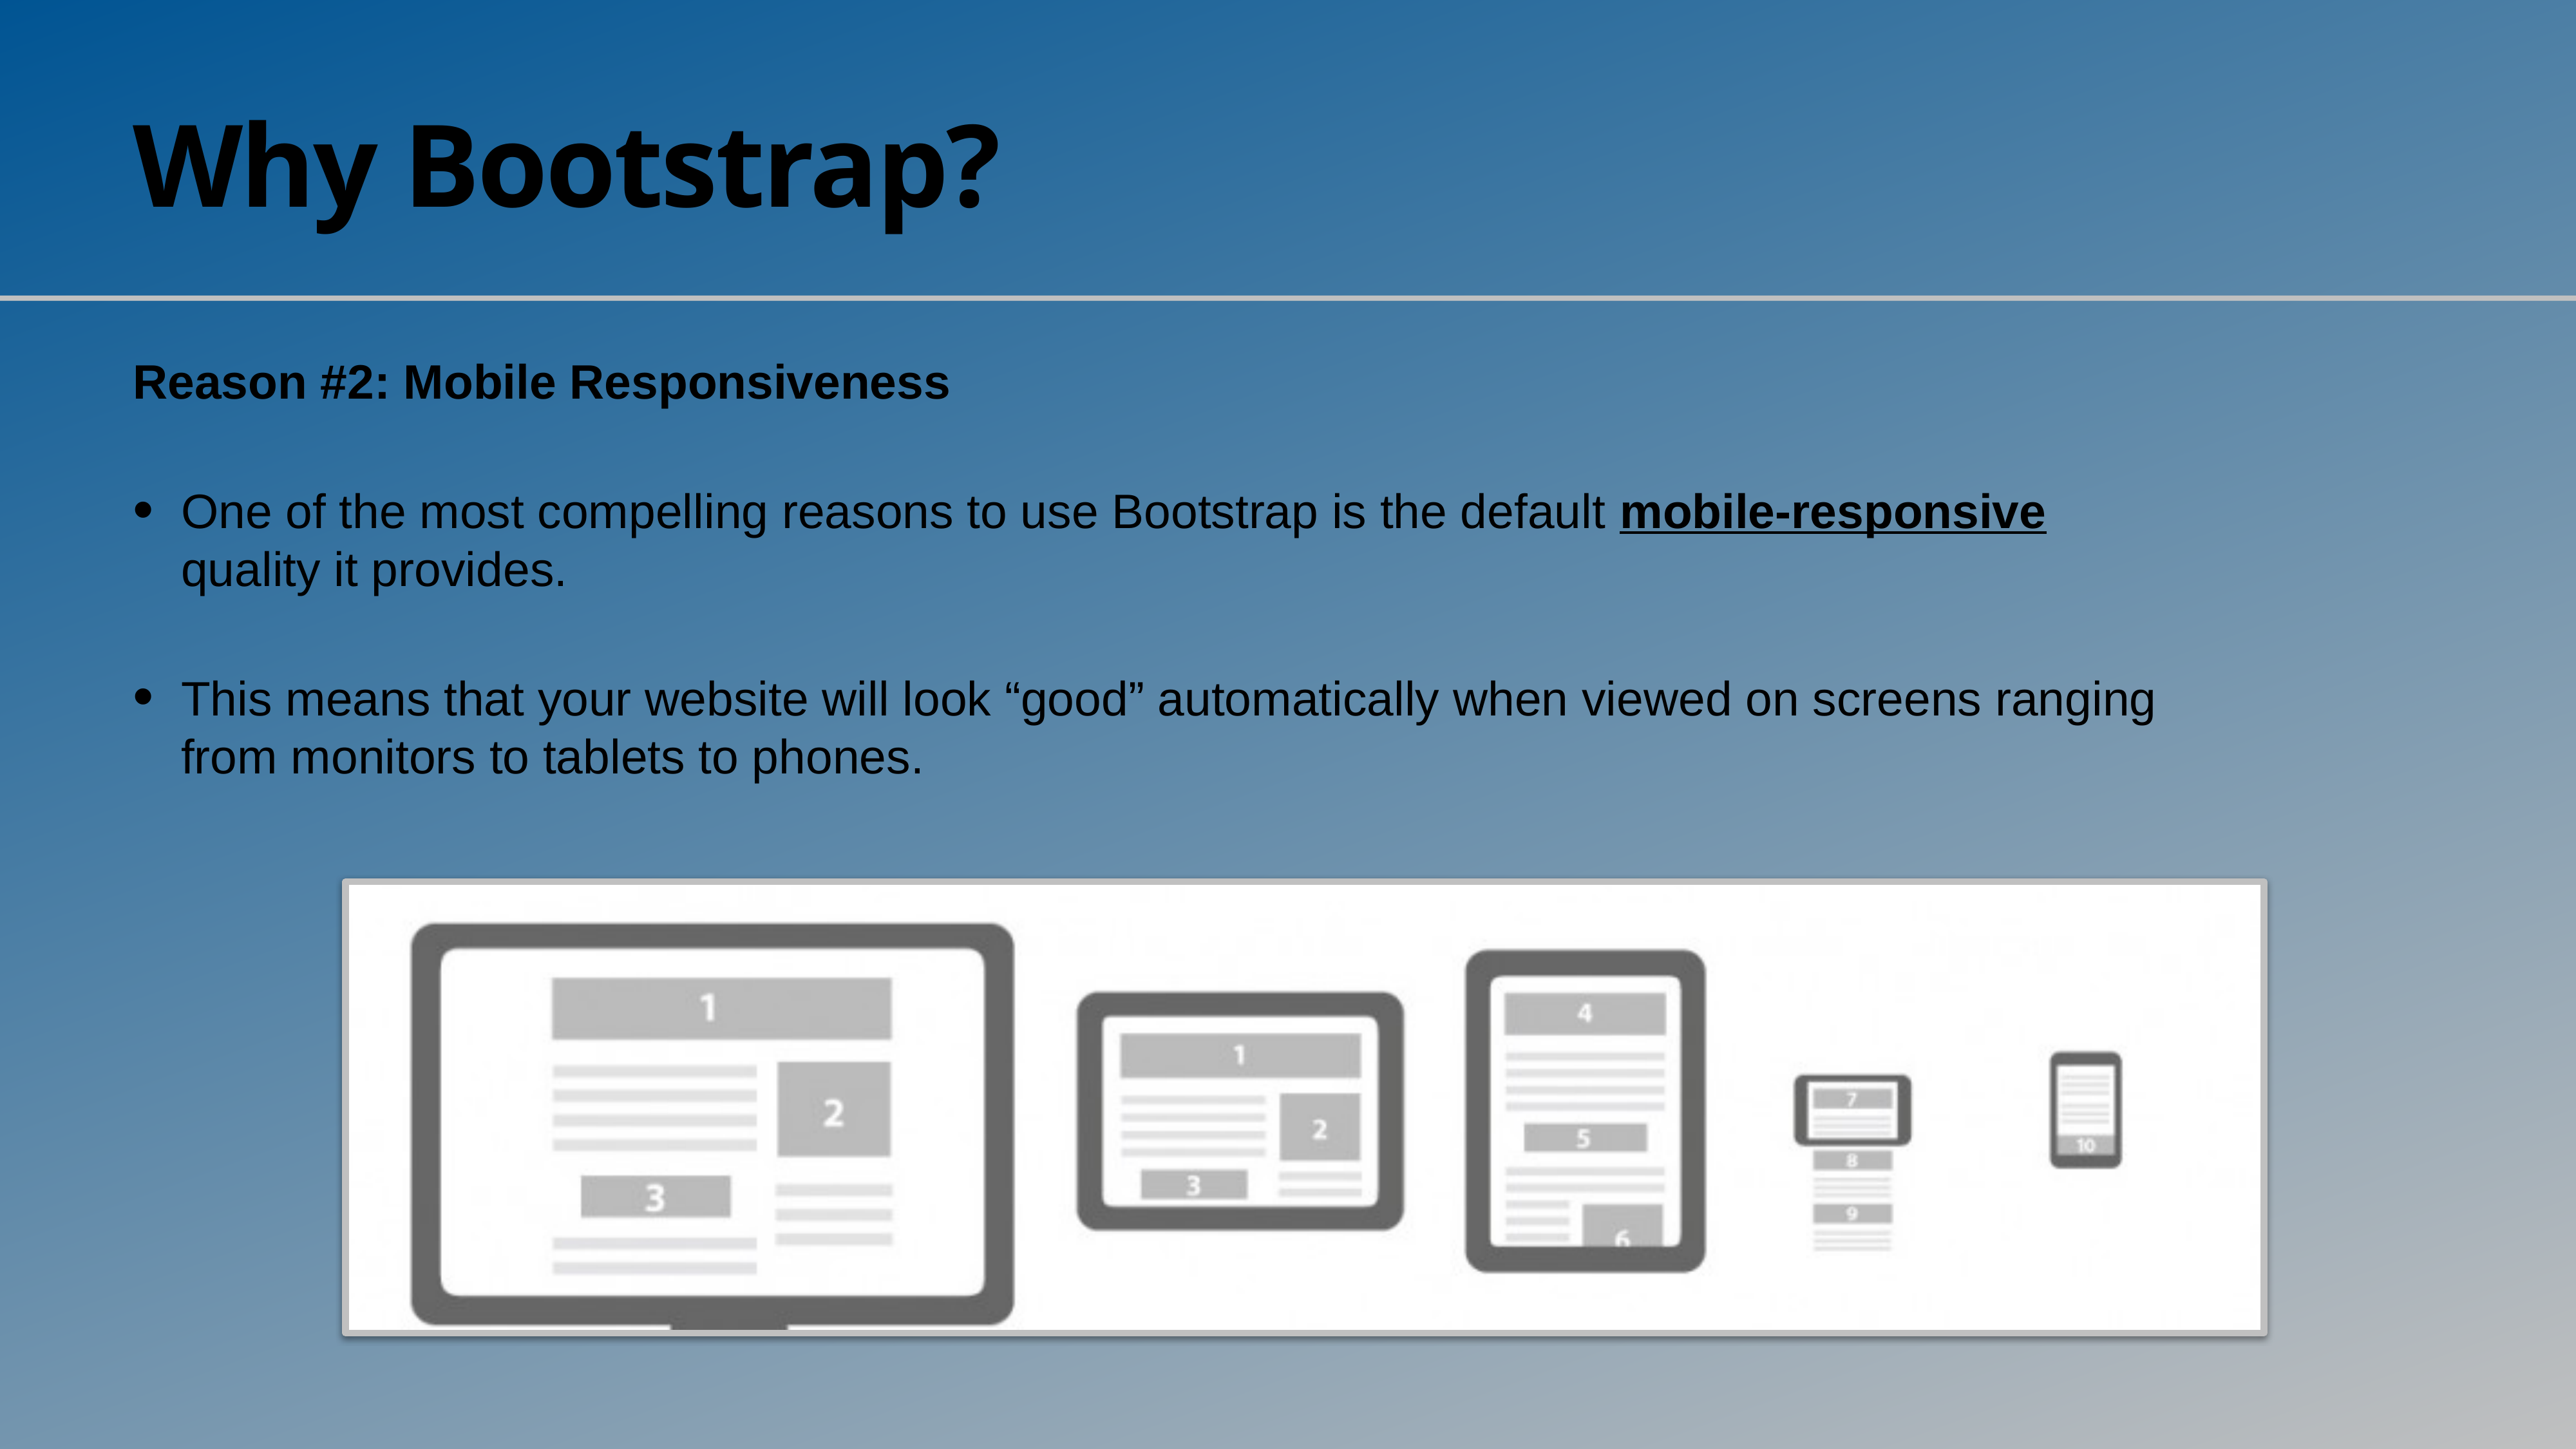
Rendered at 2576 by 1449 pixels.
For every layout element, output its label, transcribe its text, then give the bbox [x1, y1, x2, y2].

picture [348, 885, 2261, 1330]
title Why Bootstrap? [127, 113, 1161, 266]
list Reason #2: Mobile Responsiveness One of the most compelling reasons to use Bootstrap is the default mobile-responsive quality it provides. This means that your website will look “good” automatically when viewed on screens ranging from monitors to tablets to phones. [127, 345, 2174, 1218]
